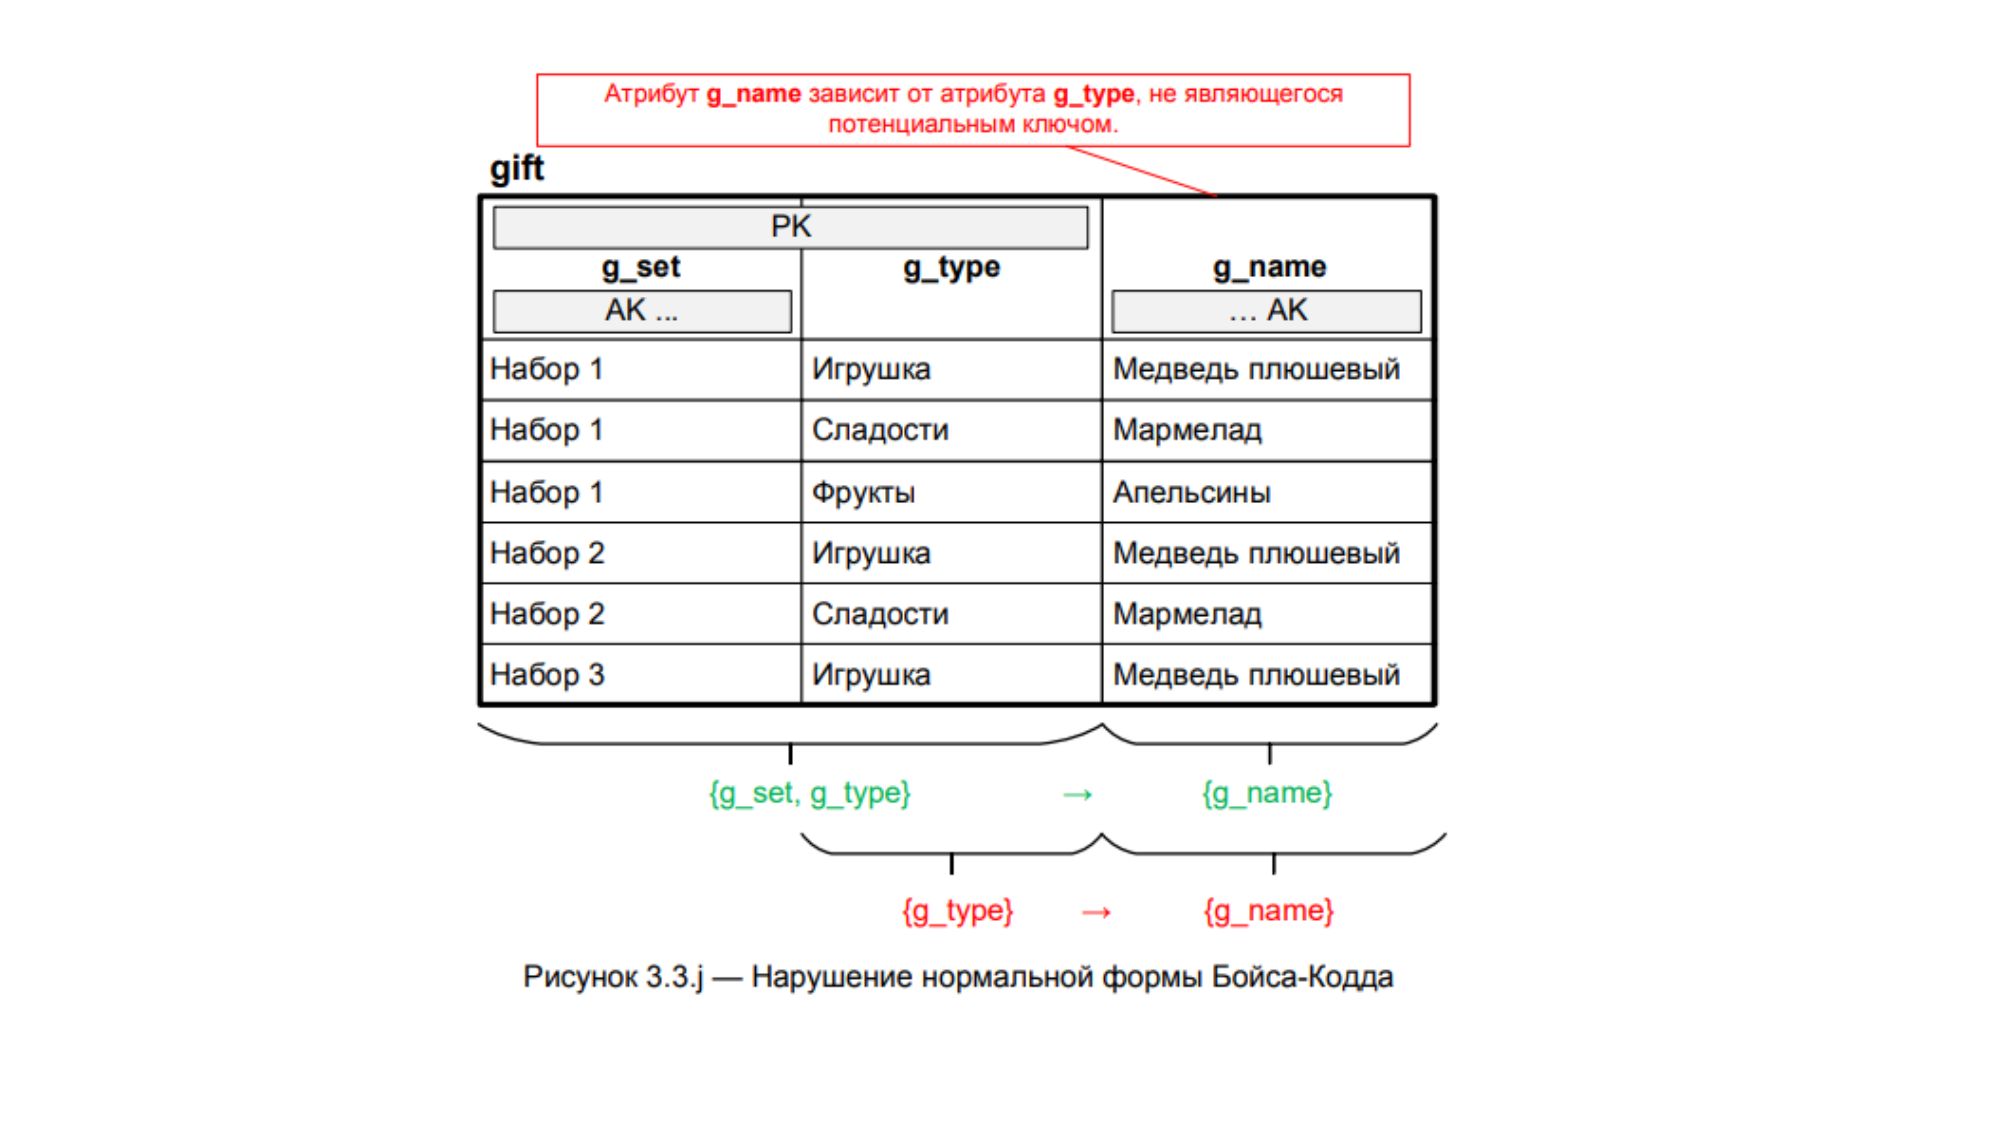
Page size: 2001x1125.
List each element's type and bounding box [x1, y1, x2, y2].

picture [351, 70, 1527, 1012]
